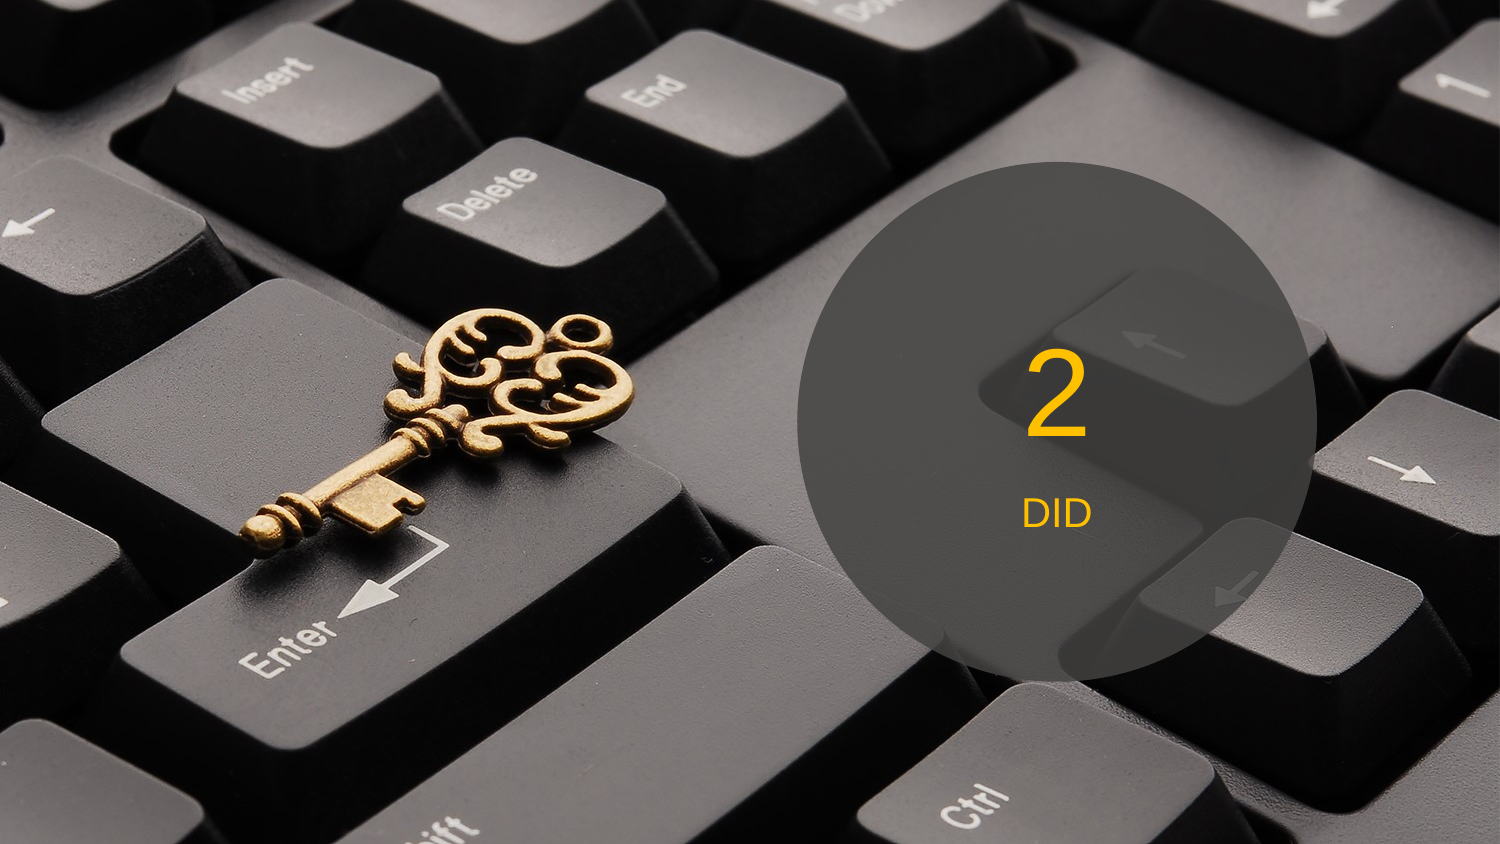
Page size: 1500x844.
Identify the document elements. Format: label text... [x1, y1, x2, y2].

list DID [797, 469, 1317, 552]
picture [0, 0, 1500, 844]
list 2 [797, 303, 1317, 469]
